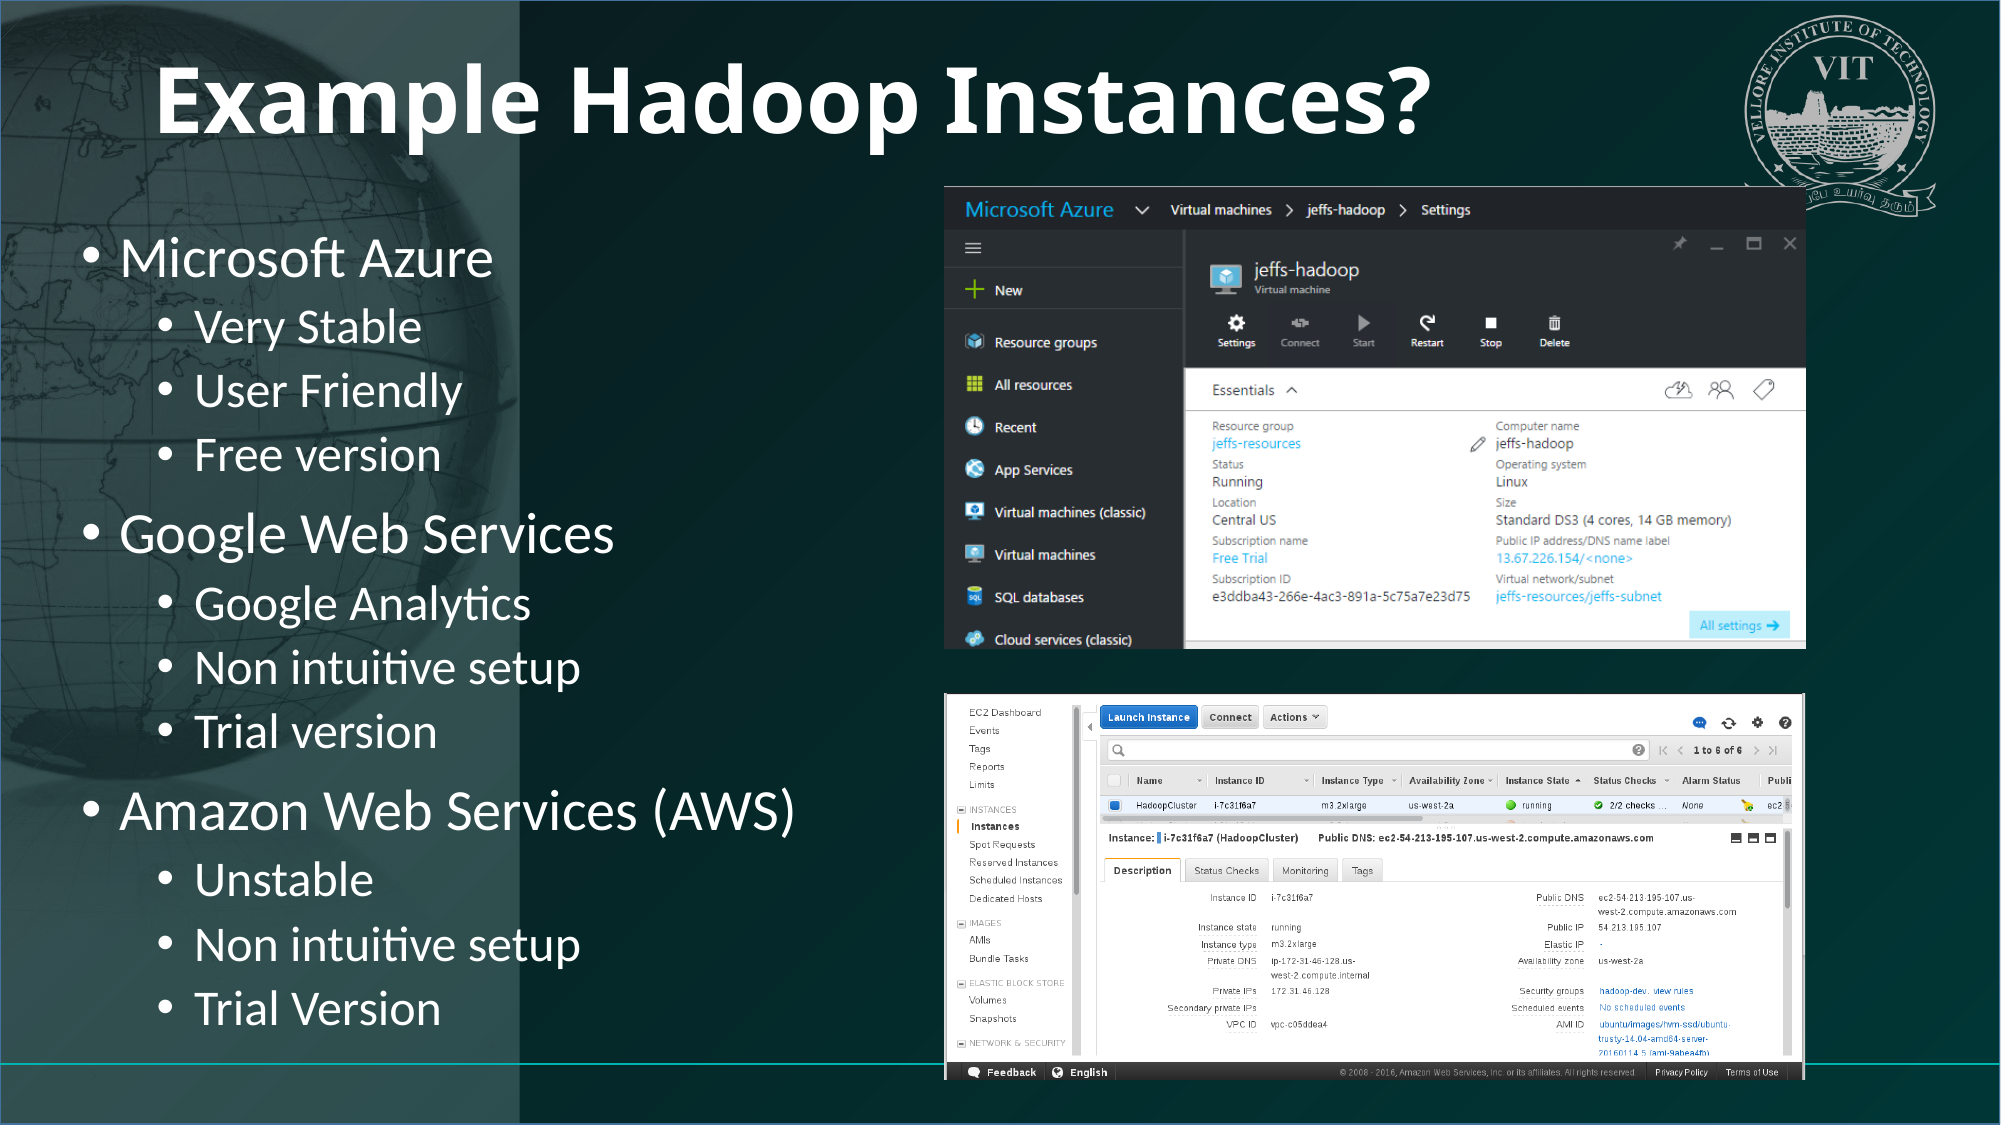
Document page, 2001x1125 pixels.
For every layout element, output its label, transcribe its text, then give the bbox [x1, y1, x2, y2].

title Example Hadoop Instances? [137, 0, 1863, 214]
picture [944, 186, 1806, 649]
list Microsoft Azure Very Stable User Friendly Free version Google Web Services Google Analytics Non intuitive setup Trial version Amazon Web Services (AWS) Unstable Non intuitive setup Trial Version [66, 219, 1936, 1051]
picture [944, 693, 1806, 1080]
